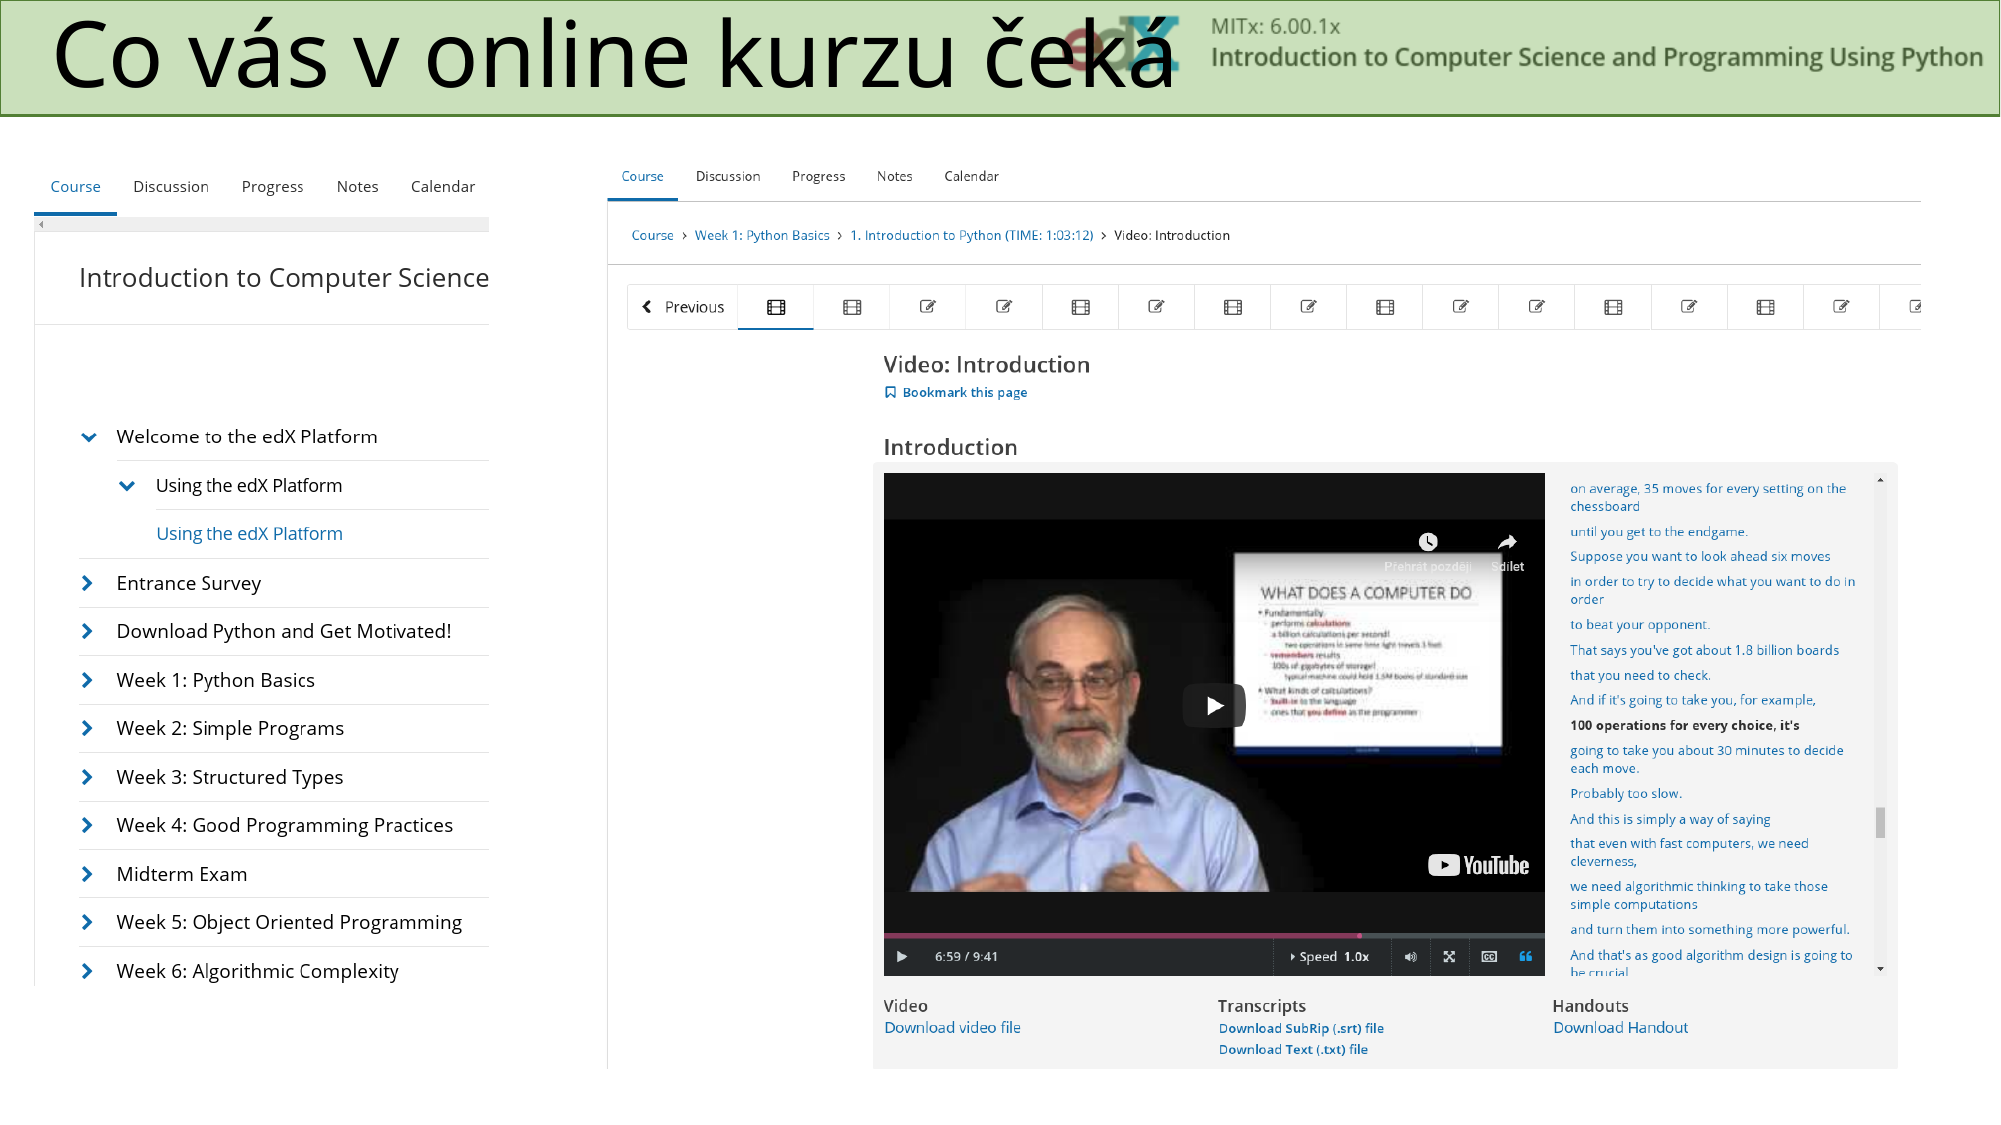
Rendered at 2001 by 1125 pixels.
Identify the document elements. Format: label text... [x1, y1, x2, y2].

picture [601, 160, 1921, 1069]
title Co vás v online kurzu čeká [35, 0, 1761, 116]
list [20, 160, 489, 986]
